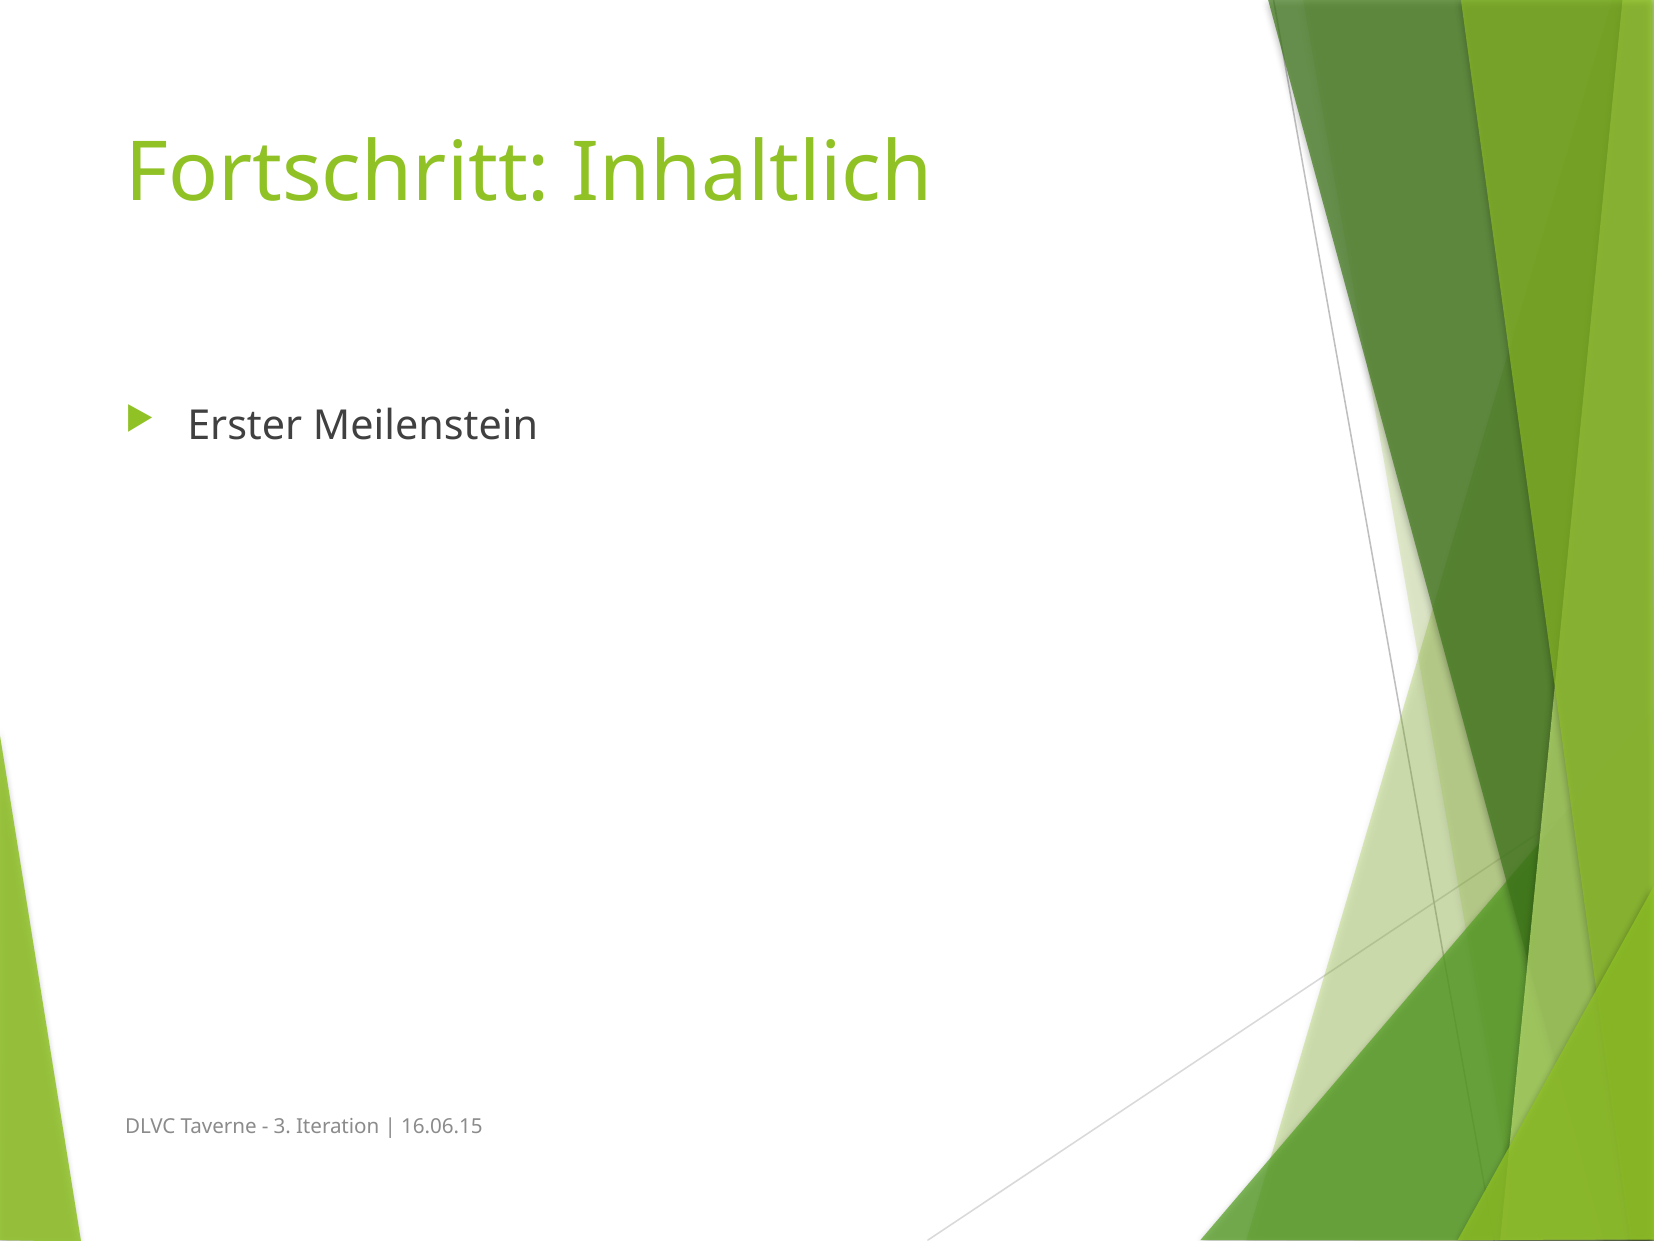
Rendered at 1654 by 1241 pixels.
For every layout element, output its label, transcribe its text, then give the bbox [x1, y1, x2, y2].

list Erster Meilenstein [110, 390, 1259, 1093]
title Fortschritt: Inhaltlich [110, 110, 1259, 350]
footer DLVC Taverne - 3. Iteration | 16.06.15 [110, 1092, 947, 1159]
